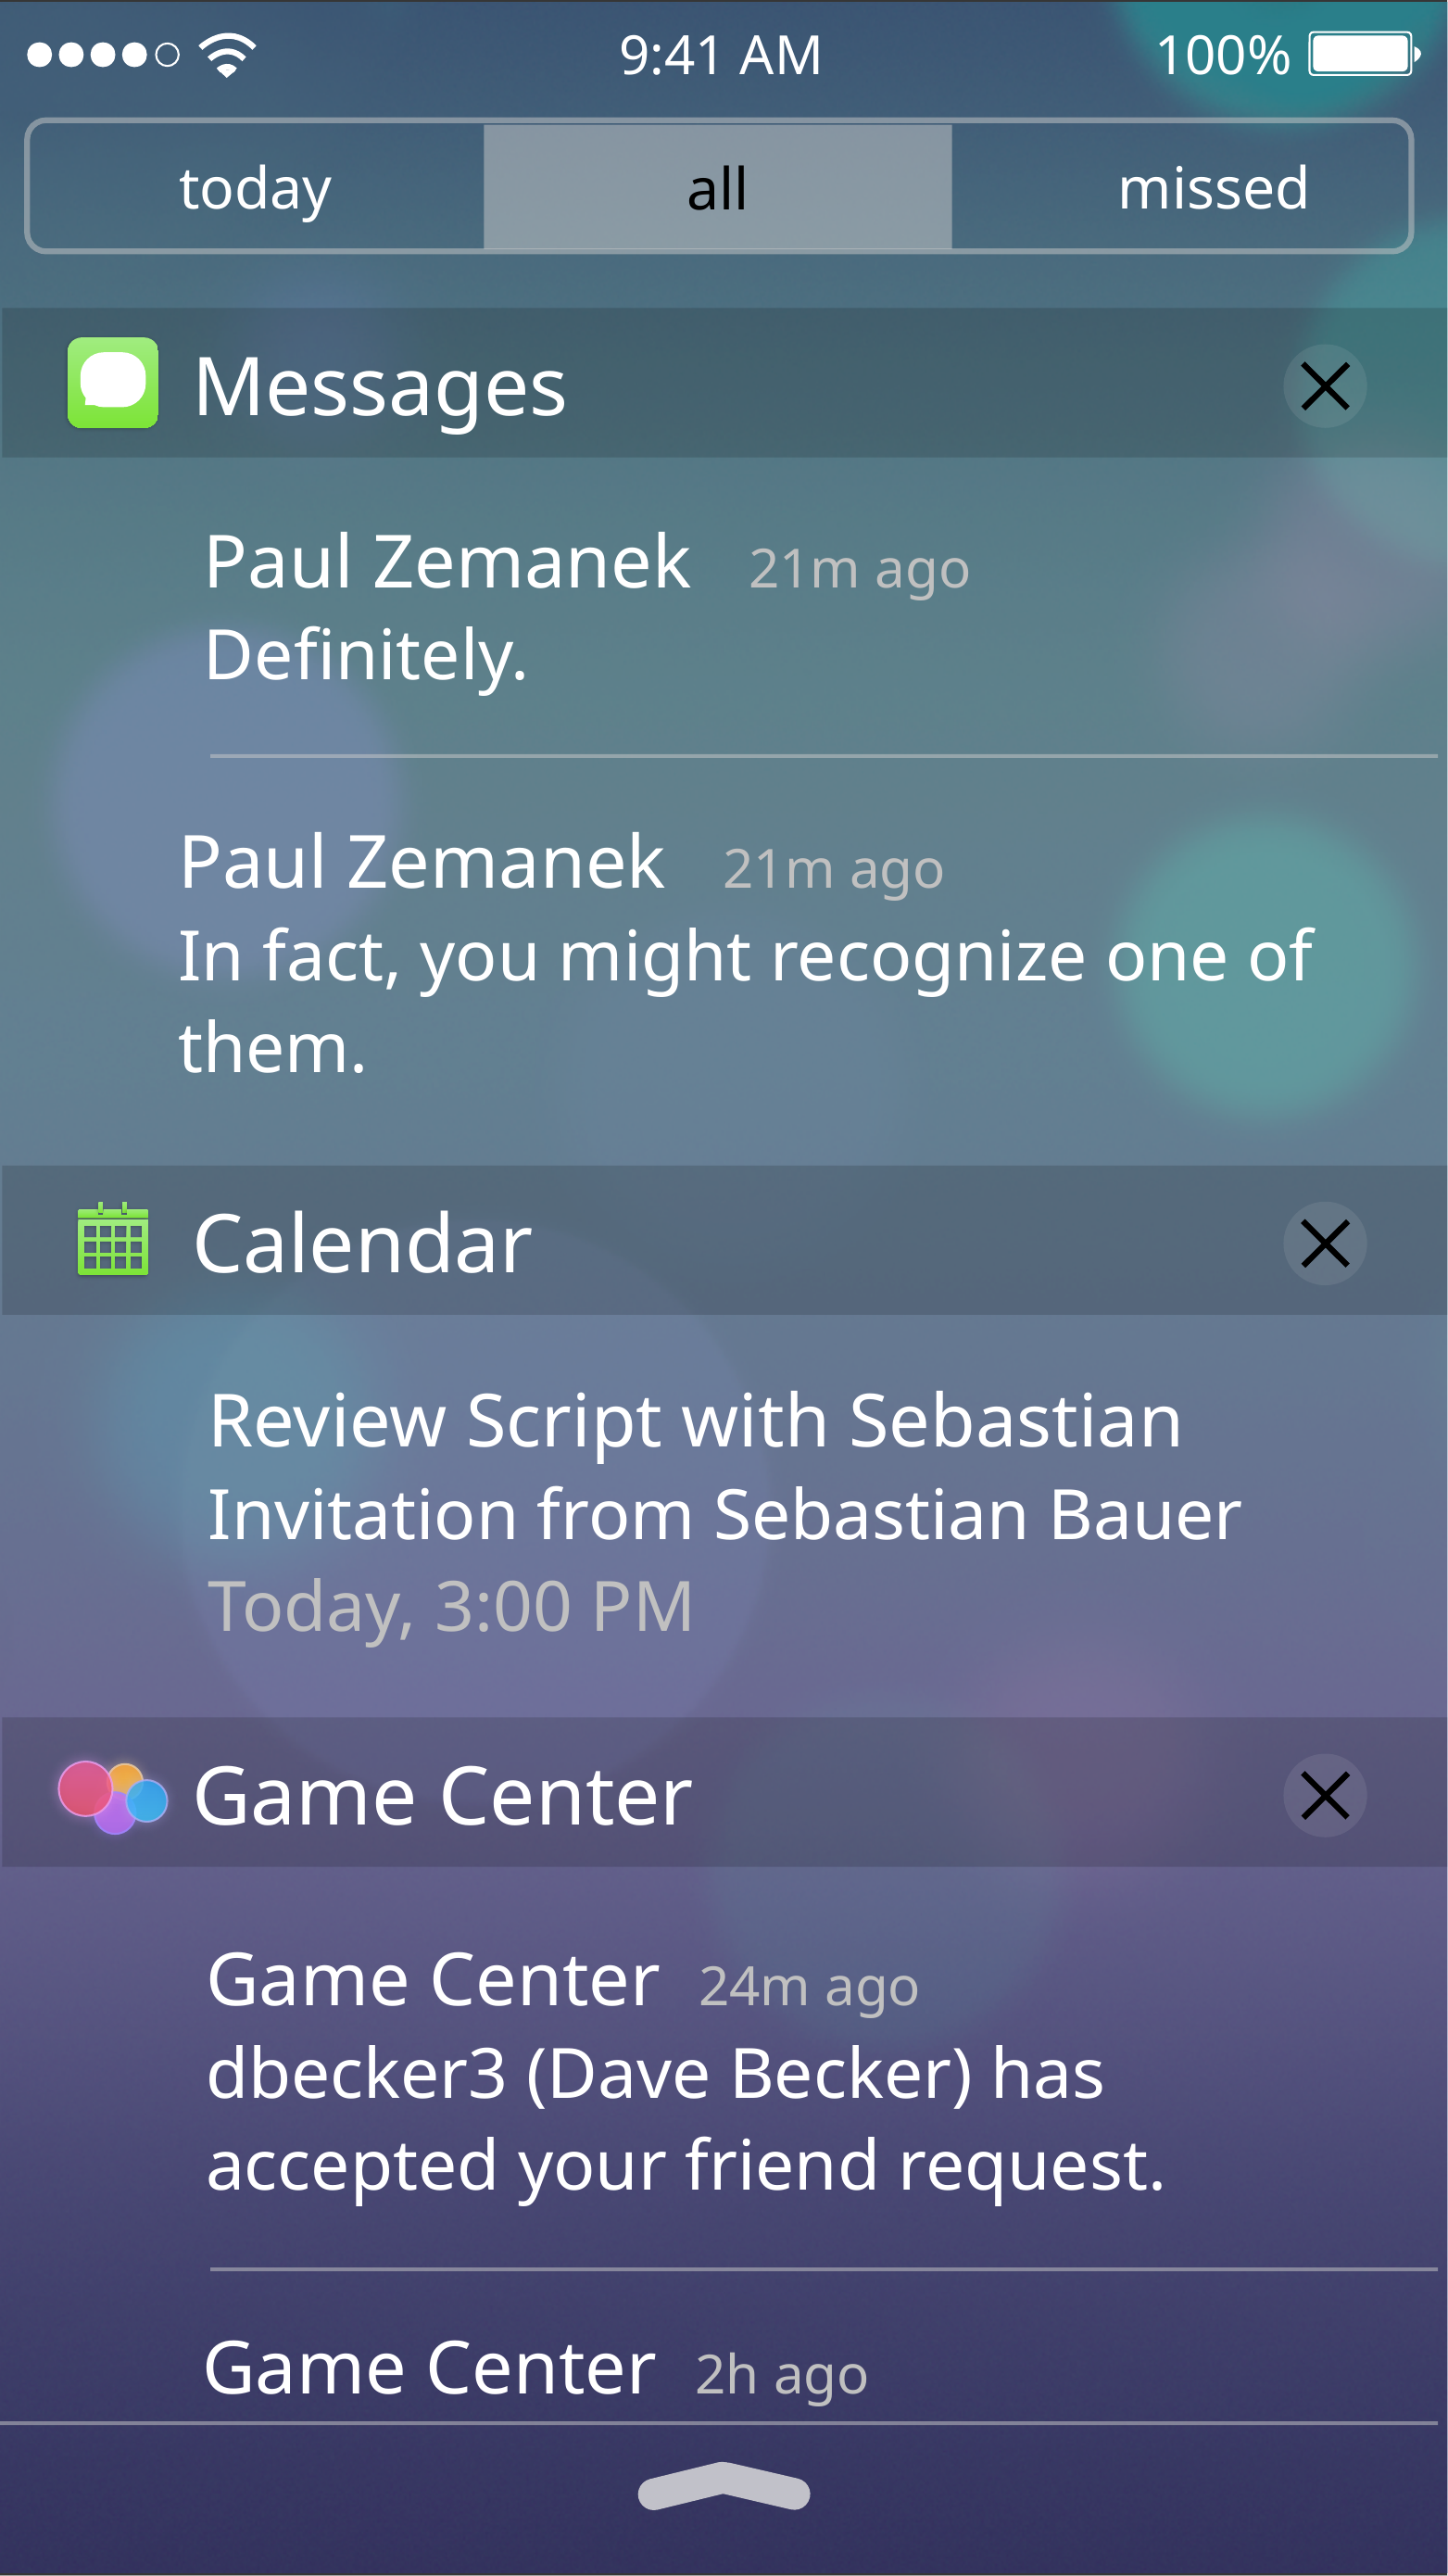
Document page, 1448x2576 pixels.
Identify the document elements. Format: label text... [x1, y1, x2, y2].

text_box Paul Zemanek 21m ago Definitely. [196, 499, 978, 701]
text_box today [171, 144, 340, 228]
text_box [634, 2458, 814, 2514]
text_box [27, 120, 1412, 252]
text_box missed [1111, 144, 1318, 228]
text_box Paul Zemanek 21m ago In fact, you might recognize one of them. [171, 799, 1321, 1093]
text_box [78, 1202, 149, 1276]
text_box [26, 13, 1422, 92]
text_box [58, 1761, 168, 1835]
text_box Game Center 2h ago [195, 2305, 877, 2416]
text_box Calendar [2, 1165, 1448, 1315]
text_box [1280, 1750, 1370, 1840]
text_box Review Script with Sebastian Invitation from Sebastian Bauer Today, 3:00 PM [201, 1357, 1448, 1652]
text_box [1280, 341, 1370, 431]
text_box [67, 336, 159, 429]
text_box [0, 0, 1448, 2576]
text_box Game Center 24m ago dbecker3 (Dave Becker) has accepted your friend request. [198, 1916, 1181, 2211]
text_box Game Center [2, 1717, 1448, 1867]
text_box Messages [2, 308, 1448, 458]
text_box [1280, 1198, 1370, 1288]
